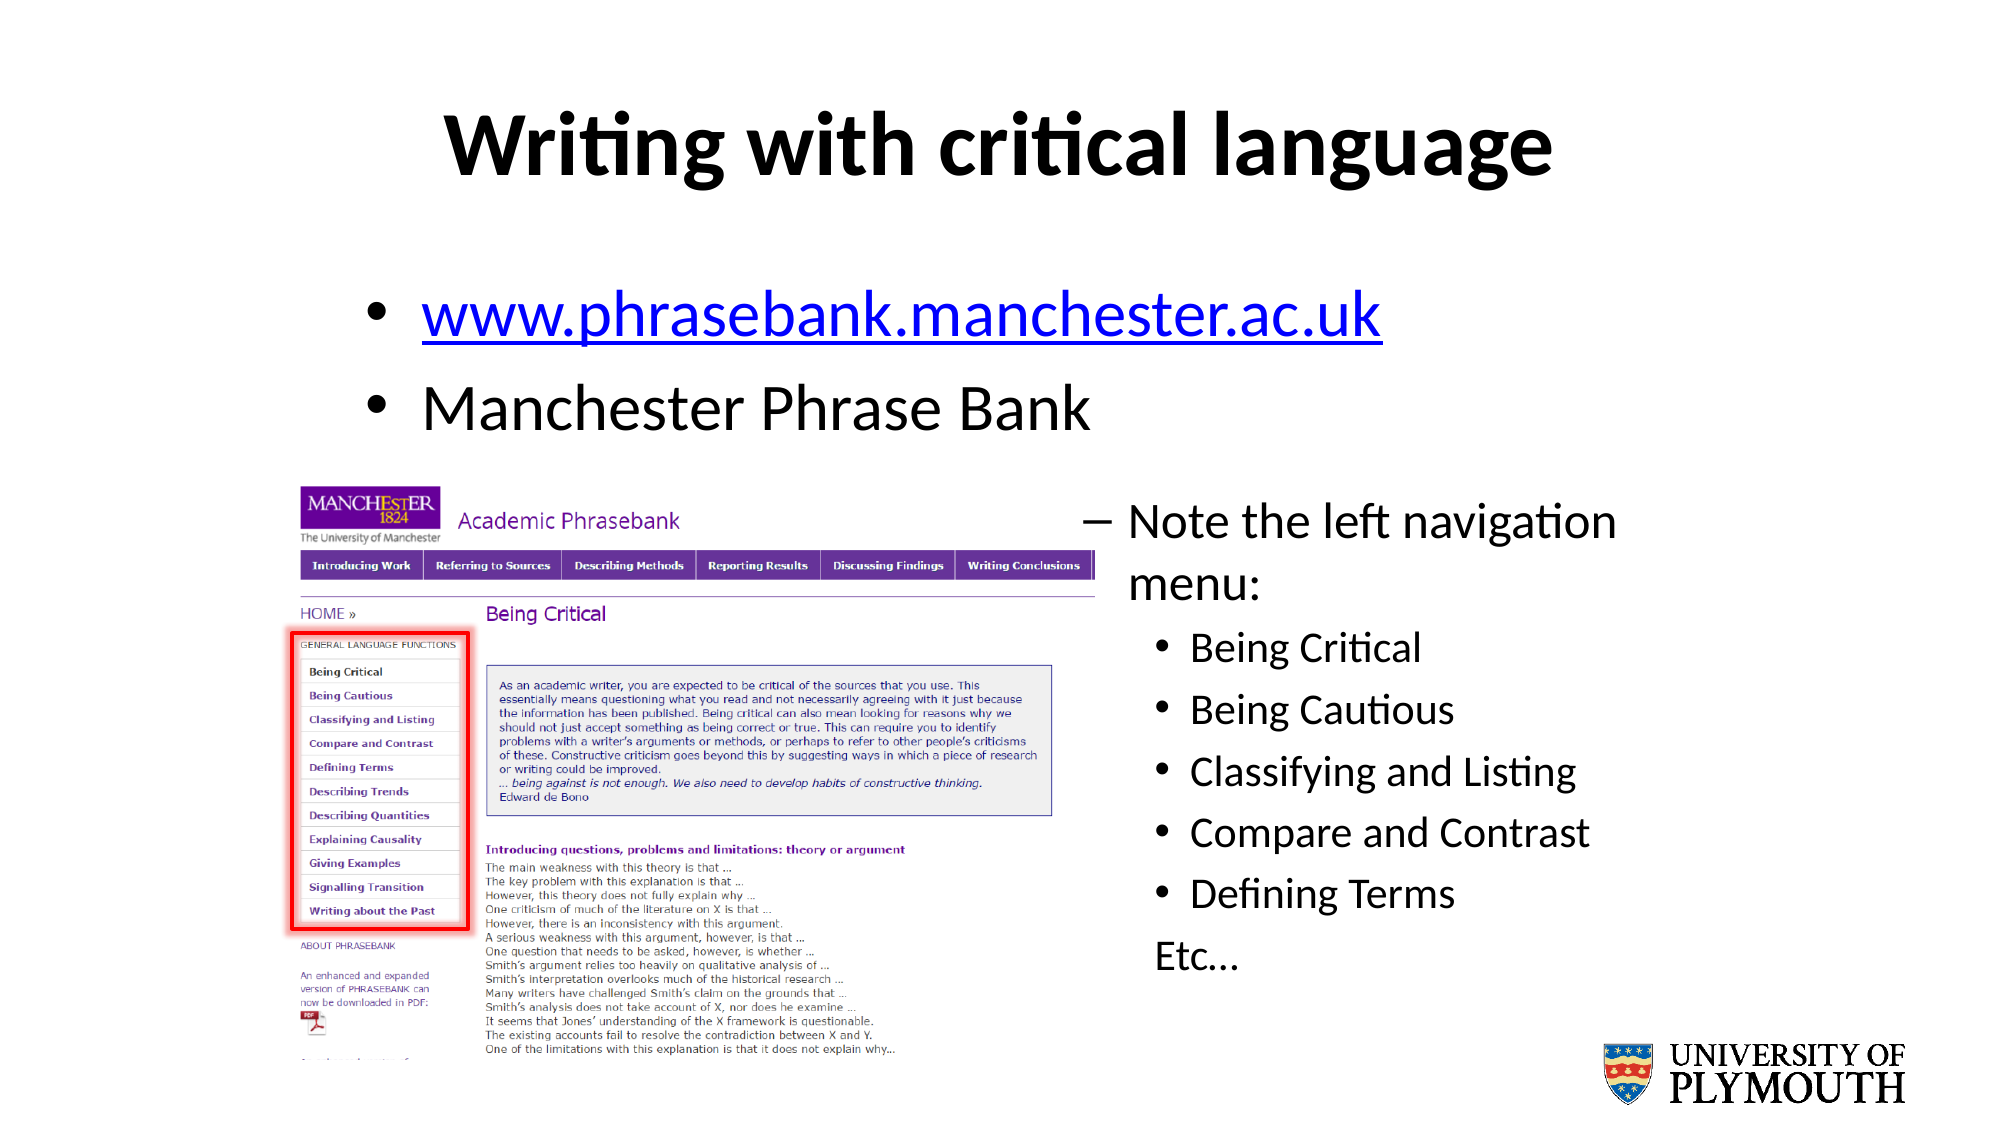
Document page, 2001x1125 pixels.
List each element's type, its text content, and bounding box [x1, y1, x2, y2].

title Writing with critical language [99, 45, 1900, 233]
picture [1602, 1042, 1906, 1106]
picture [291, 481, 1095, 1060]
text_box Note the left navigation menu: Being Critical Being Cautious Classifying and Listing Compare and Contrast Defining Terms Etc… [1092, 479, 1733, 988]
list www.phrasebank.manchester.ac.uk Manchester Phrase Bank [350, 262, 1675, 479]
